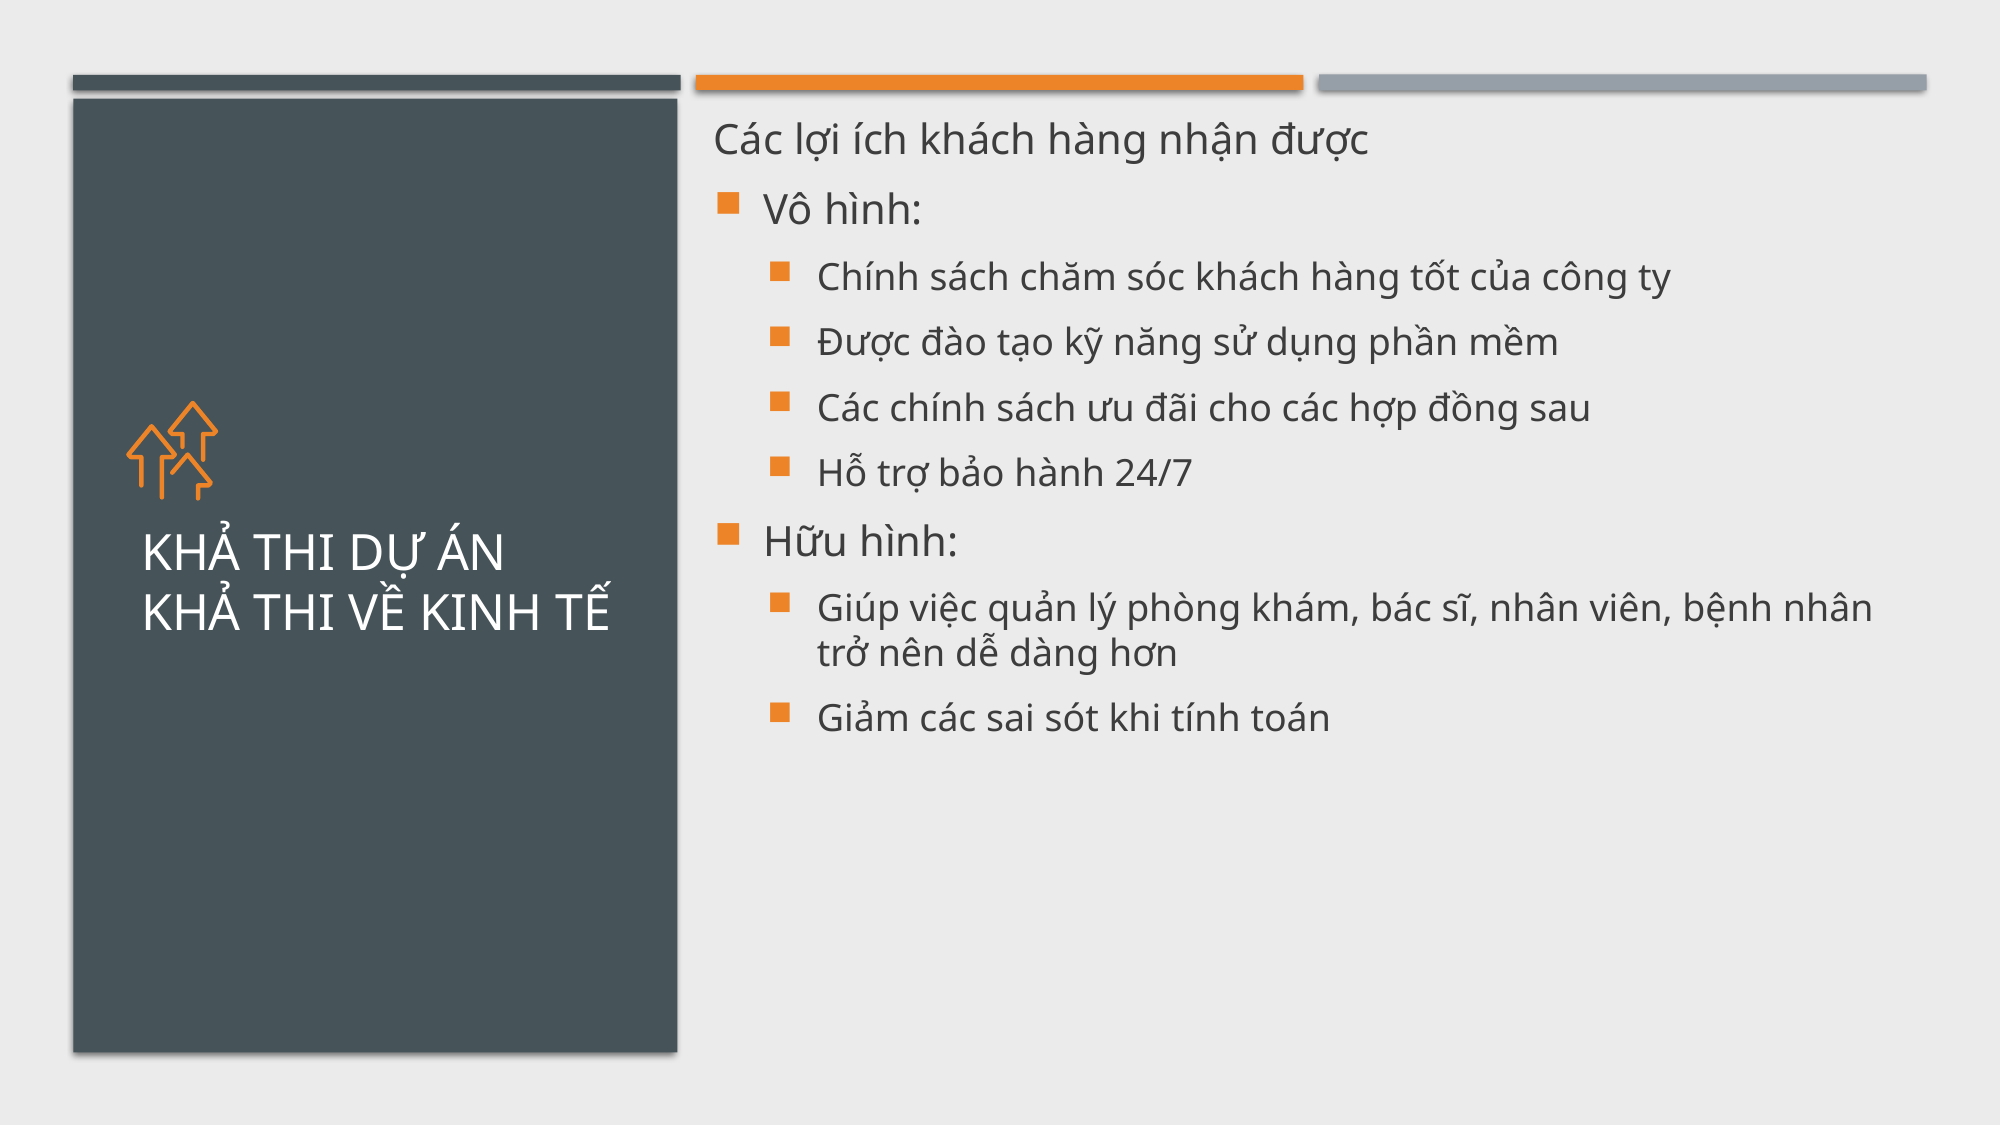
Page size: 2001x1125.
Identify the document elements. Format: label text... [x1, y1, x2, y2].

title Khả thi dự án Khả thi về kinh tế [125, 434, 682, 727]
text_box [142, 424, 161, 434]
text_box [167, 400, 219, 434]
list Các lợi ích khách hàng nhận được Vô hình: Chính sách chăm sóc khách hàng tốt của công ty Được đào tạo kỹ năng sử dụng phần mềm Các chính sách ưu đãi cho các hợp đồng sau Hỗ trợ bảo hành 24/7 Hữu hình: Giúp việc quản lý phòng khám, bác sĩ, nhân viên, bệnh nhân trở nên dễ dàng hơn Giảm các sai sót khi tính toán [698, 104, 1929, 1046]
